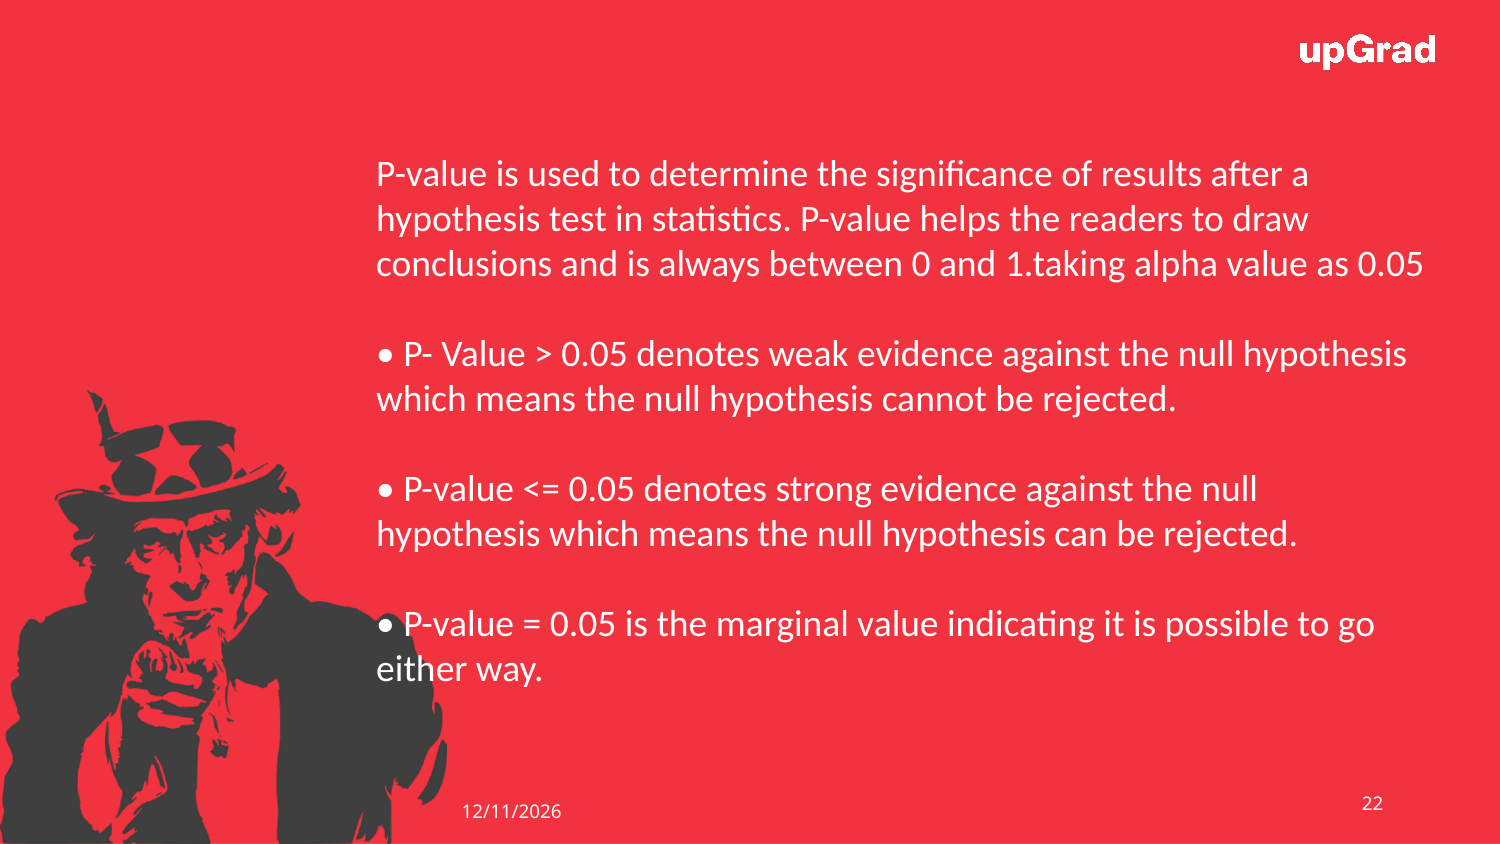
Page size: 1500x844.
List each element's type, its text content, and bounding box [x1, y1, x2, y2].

text_box P-value is used to determine the significance of results after a hypothesis test in statistics. P-value helps the readers to draw conclusions and is always between 0 and 1.taking alpha value as 0.05 • P- Value > 0.05 denotes weak evidence against the null hypothesis which means the null hypothesis cannot be rejected. • P-value <= 0.05 denotes strong evidence against the null hypothesis which means the null hypothesis can be rejected. • P-value = 0.05 is the marginal value indicating it is possible to go either way. [361, 141, 1445, 697]
picture [1300, 34, 1435, 70]
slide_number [447, 789, 785, 835]
picture [0, 390, 447, 844]
slide_number 22 [1060, 782, 1399, 827]
